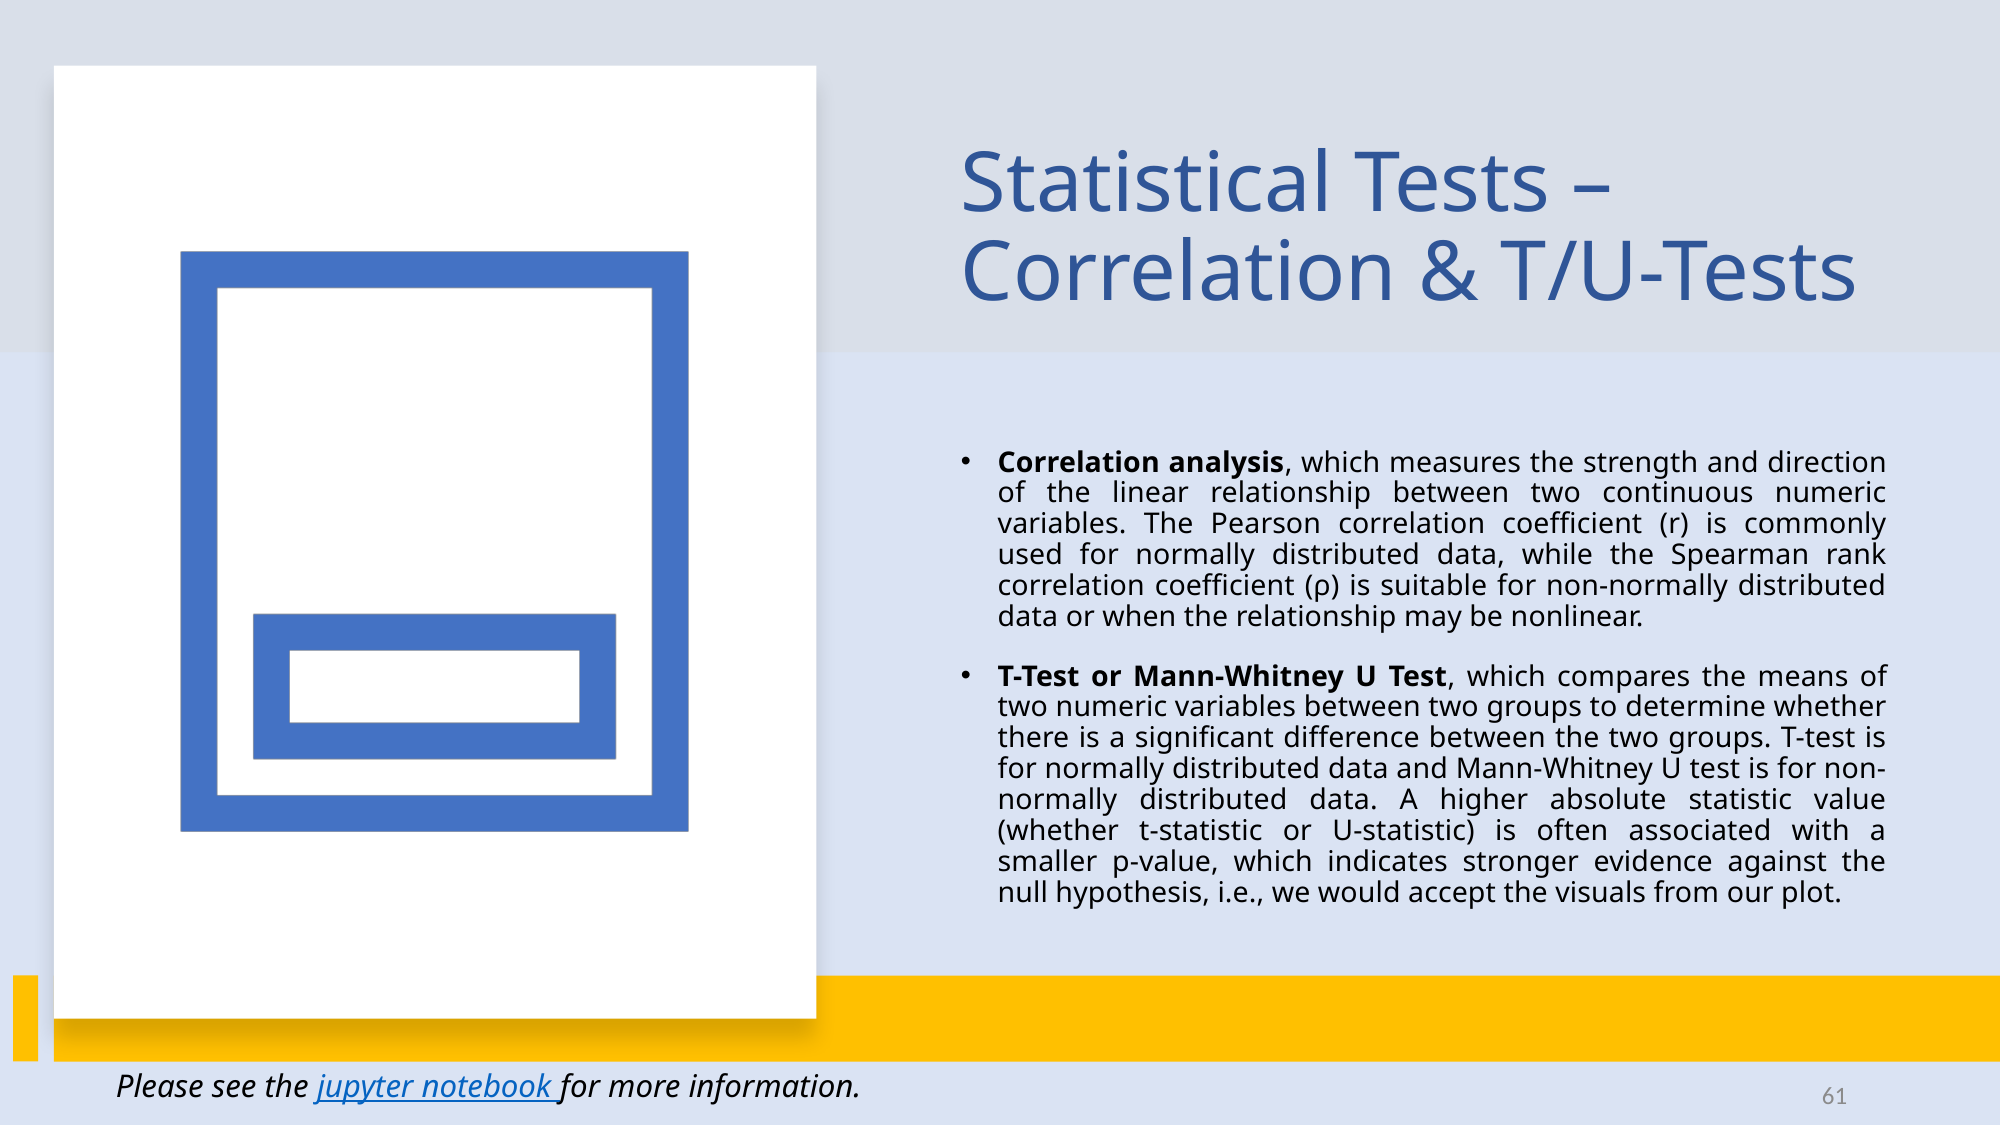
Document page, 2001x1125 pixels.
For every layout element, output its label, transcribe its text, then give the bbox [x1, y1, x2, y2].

text_box [53, 975, 2000, 1063]
slide_number 61 [1412, 1065, 1863, 1125]
text_box [12, 974, 39, 1062]
text_box [53, 65, 817, 1020]
text_box Statistical Tests – Correlation & T/U-Tests [945, 57, 1905, 327]
text_box [0, 353, 2000, 1125]
text_box [0, 0, 2000, 353]
text_box Please see the jupyter notebook for more information. [101, 1058, 930, 1117]
list Correlation analysis, which measures the strength and direction of the linear relationship between two continuous numeric variables. The Pearson correlation coefficient (r) is commonly used for normally distributed data, while the Spearman rank correlation coefficient (ρ) is suitable for non-normally distributed data or when the relationship may be nonlinear. T-Test or Mann-Whitney U Test, which compares the means of two numeric variables between two groups to determine whether there is a significant difference between the two groups. T-test is for normally distributed data and Mann-Whitney U test is for non-normally distributed data. A higher absolute statistic value (whether t-statistic or U-statistic) is often associated with a smaller p-value, which indicates stronger evidence against the null hypothesis, i.e., we would accept the visuals from our plot. [945, 429, 1904, 926]
picture [87, 194, 783, 890]
